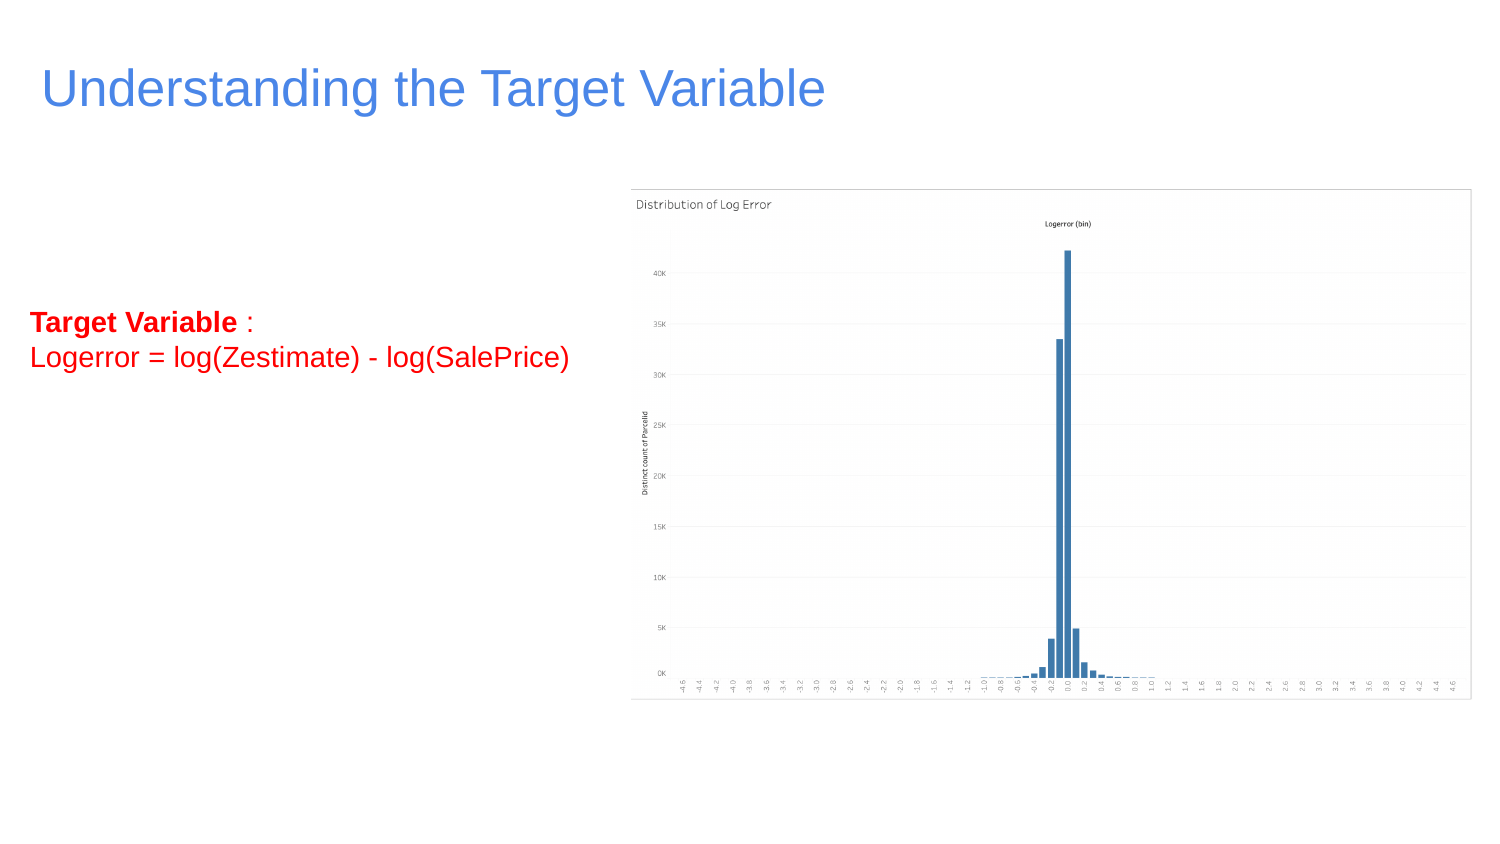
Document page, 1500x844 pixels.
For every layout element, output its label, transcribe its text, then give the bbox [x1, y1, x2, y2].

text_box Target Variable : Logerror = log(Zestimate) - log(SalePrice) [14, 288, 596, 388]
text_box Understanding the Target Variable [26, 39, 1456, 132]
picture [631, 189, 1473, 700]
